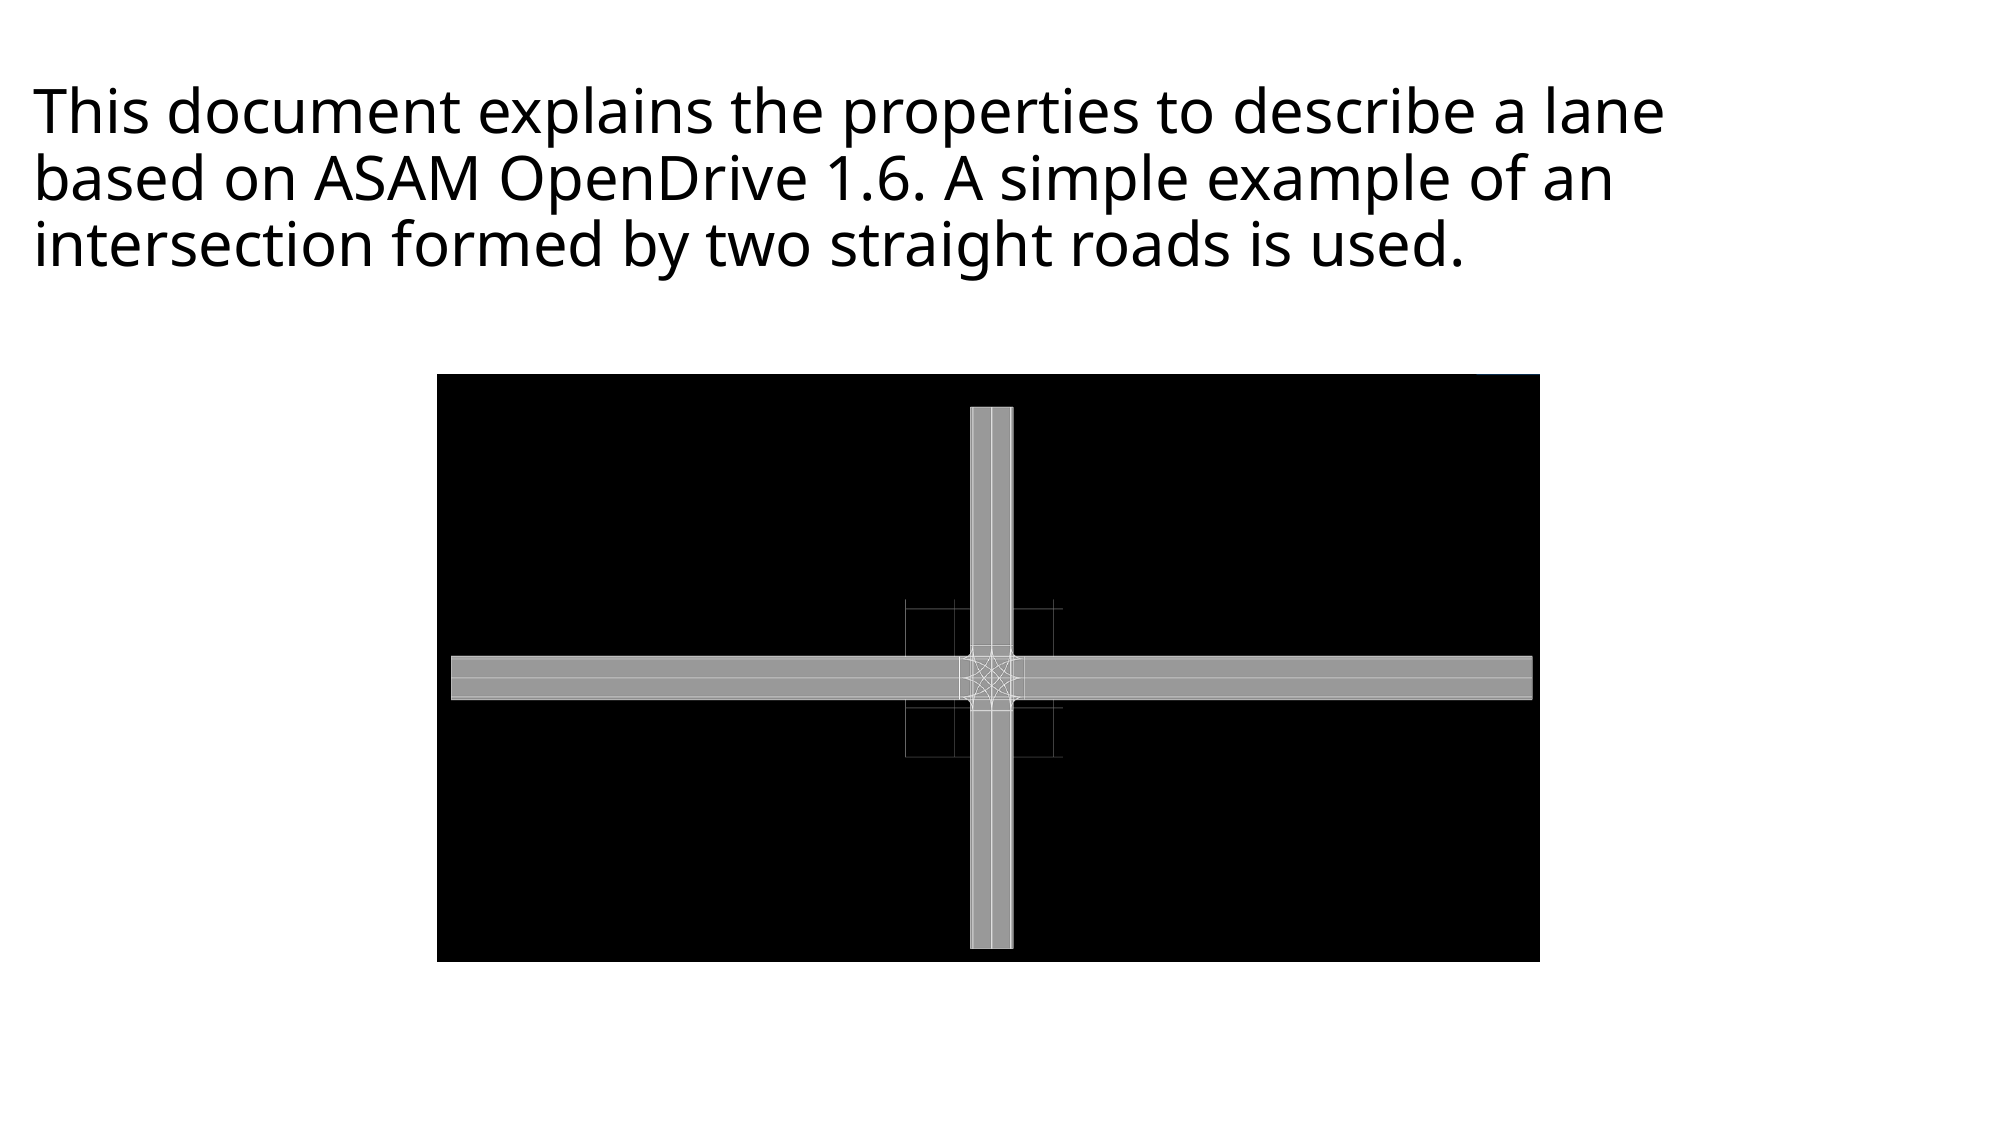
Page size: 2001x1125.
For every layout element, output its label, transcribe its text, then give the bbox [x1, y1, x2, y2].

title This document explains the properties to describe a lane based on ASAM OpenDrive 1.6. A simple example of an intersection formed by two straight roads is used. [18, 71, 1744, 289]
picture [437, 374, 1540, 962]
